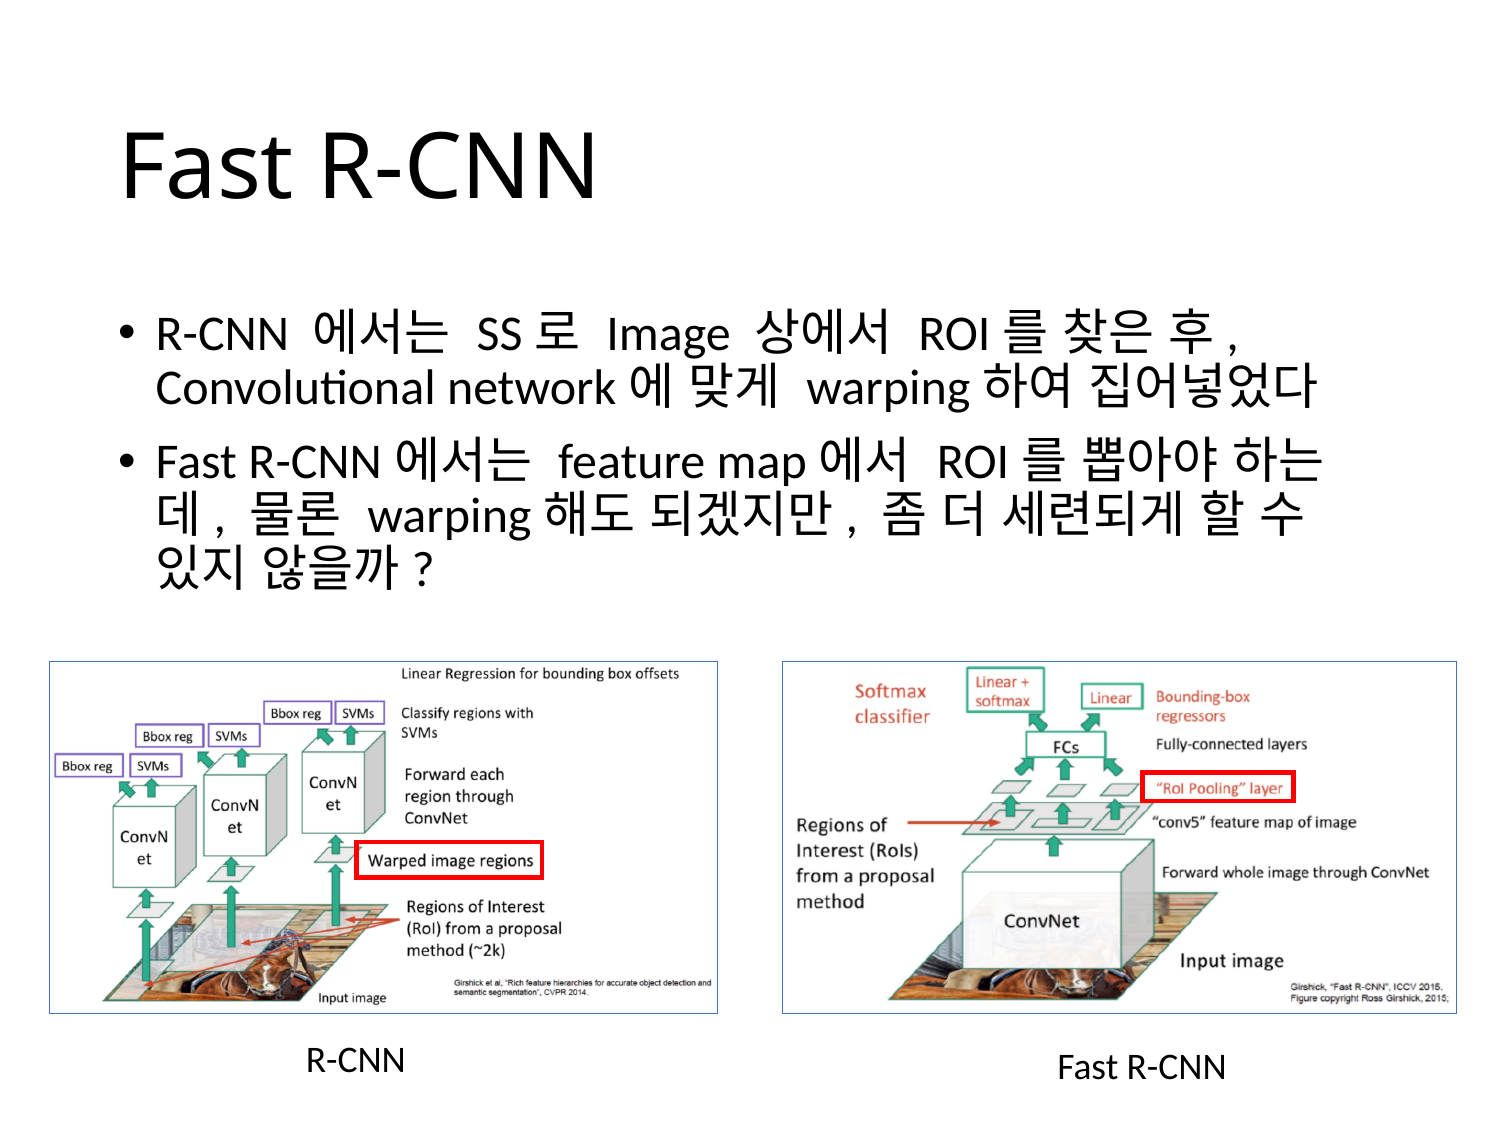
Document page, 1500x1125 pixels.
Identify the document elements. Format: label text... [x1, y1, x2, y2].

title Fast R-CNN [103, 59, 1397, 278]
list R-CNN 에서는 SS로 Image 상에서 ROI를 찾은 후, Convolutional network에 맞게 warping하여 집어넣었다 Fast R-CNN에서는 feature map에서 ROI를 뽑아야 하는데, 물론 warping해도 되겠지만, 좀 더 세련되게 할 수 있지 않을까? [103, 299, 1397, 633]
picture [49, 661, 718, 1014]
text_box R-CNN [291, 1027, 422, 1088]
picture [782, 661, 1457, 1014]
text_box Fast R-CNN [1042, 1034, 1243, 1095]
